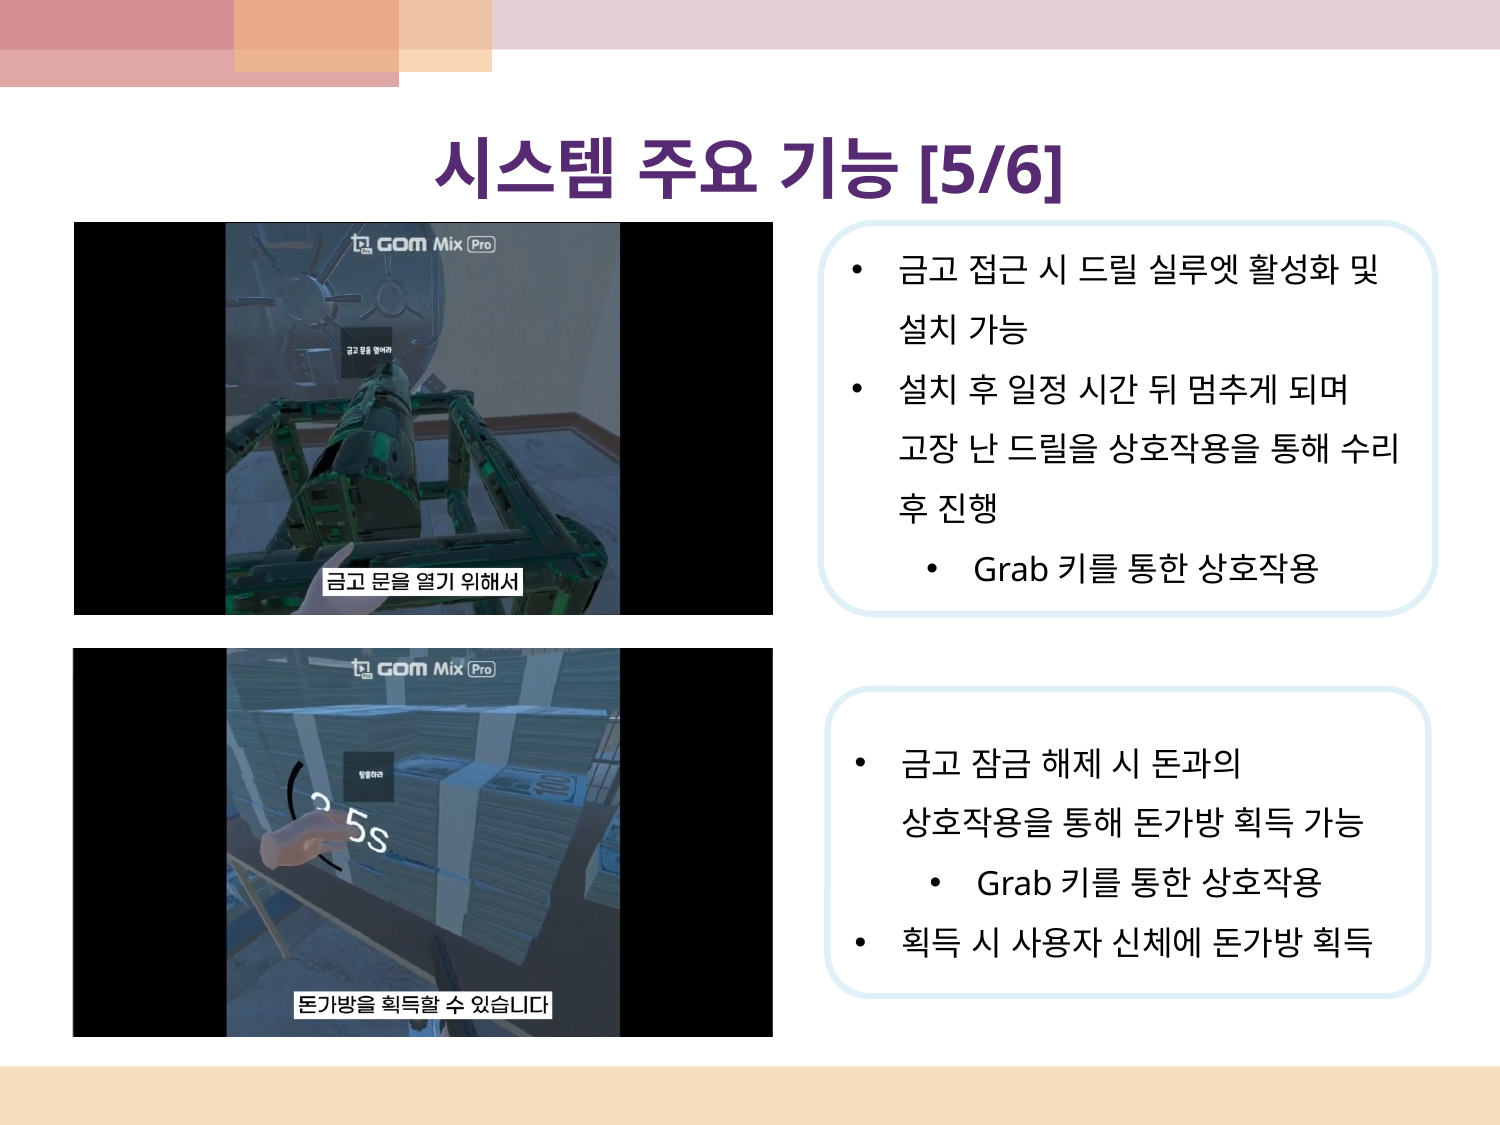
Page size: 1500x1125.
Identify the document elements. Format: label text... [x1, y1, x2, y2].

text_box 금고 접근 시 드릴 실루엣 활성화 및 설치 가능 설치 후 일정 시간 뒤 멈추게 되며 고장 난 드릴을 상호작용을 통해 수리 후 진행 Grab키를 통한 상호작용 [820, 222, 1436, 615]
picture [74, 222, 774, 615]
title 시스템 주요 기능[5/6] [75, 88, 1425, 246]
picture [72, 648, 773, 1037]
text_box 금고 잠금 해제 시 돈과의 상호작용을 통해 돈가방 획득 가능 Grab키를 통한 상호작용 획득 시 사용자 신체에 돈가방 획득 [827, 688, 1429, 997]
